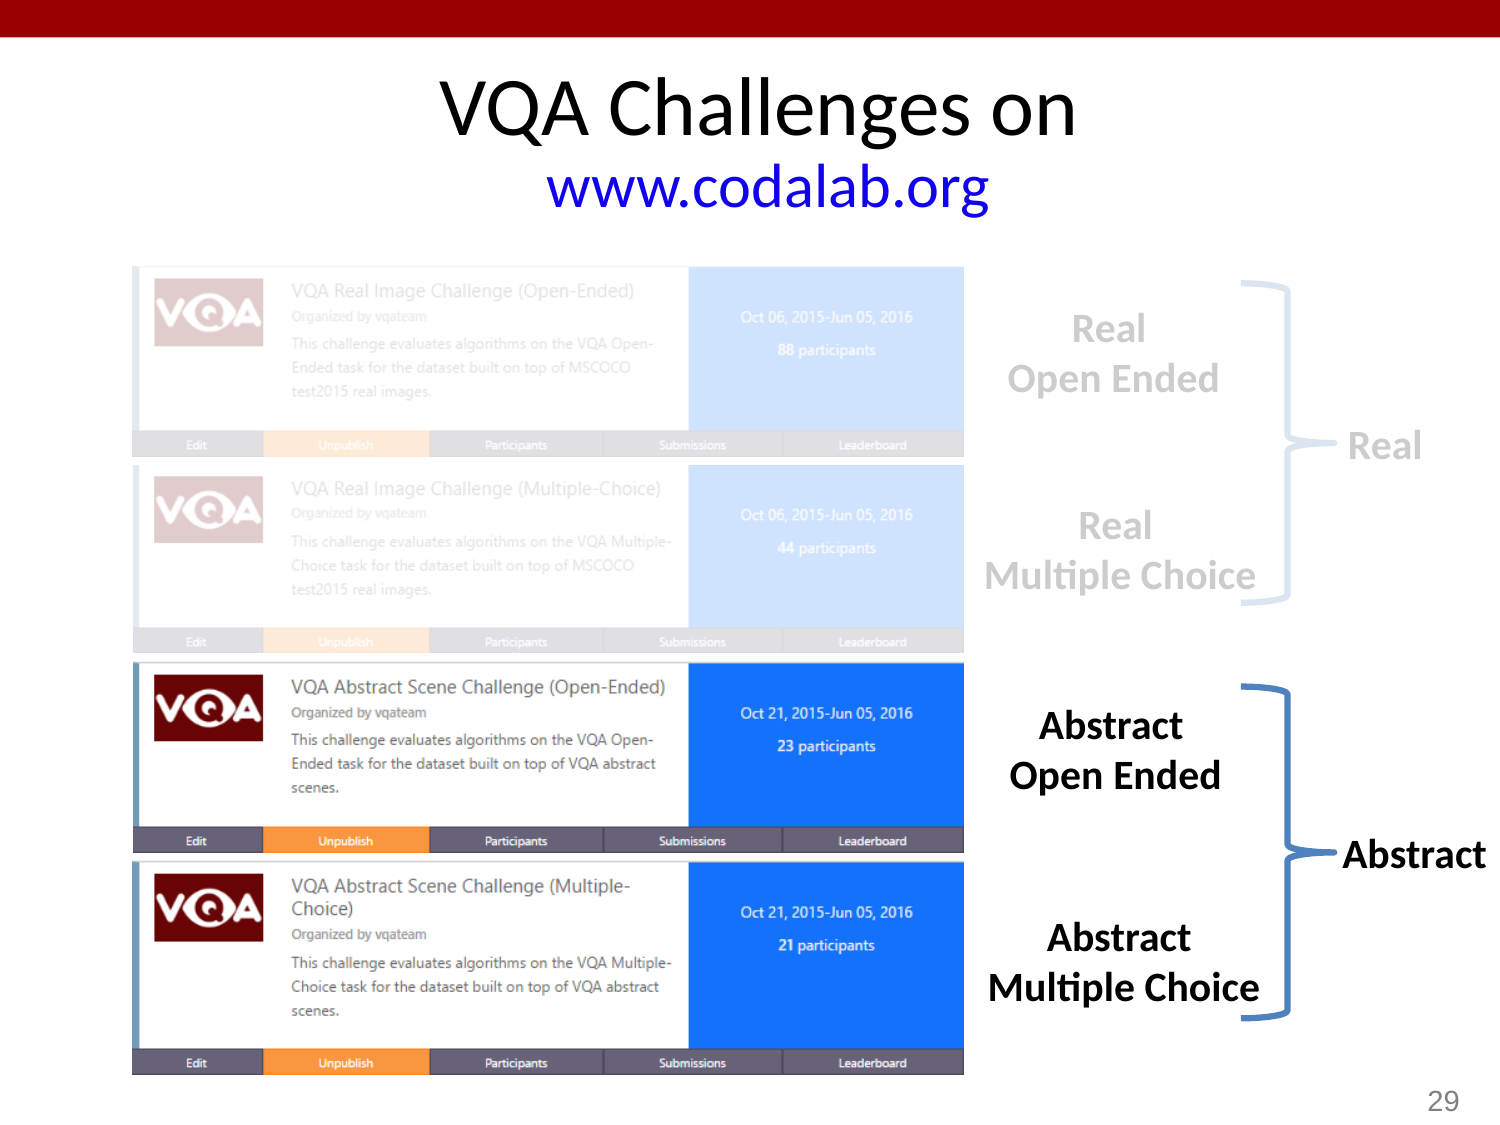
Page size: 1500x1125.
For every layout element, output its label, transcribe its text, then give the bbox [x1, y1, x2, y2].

text_box [65, 240, 1491, 655]
text_box Abstract Open Ended [982, 690, 1240, 806]
text_box VQA Challenges on www.codalab.org [93, 93, 1444, 191]
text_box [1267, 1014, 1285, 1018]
text_box Abstract [1314, 819, 1500, 885]
text_box [1240, 686, 1314, 1019]
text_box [132, 266, 965, 1075]
slide_number 29 [1162, 1049, 1476, 1125]
text_box Abstract Multiple Choice [968, 902, 1240, 1018]
